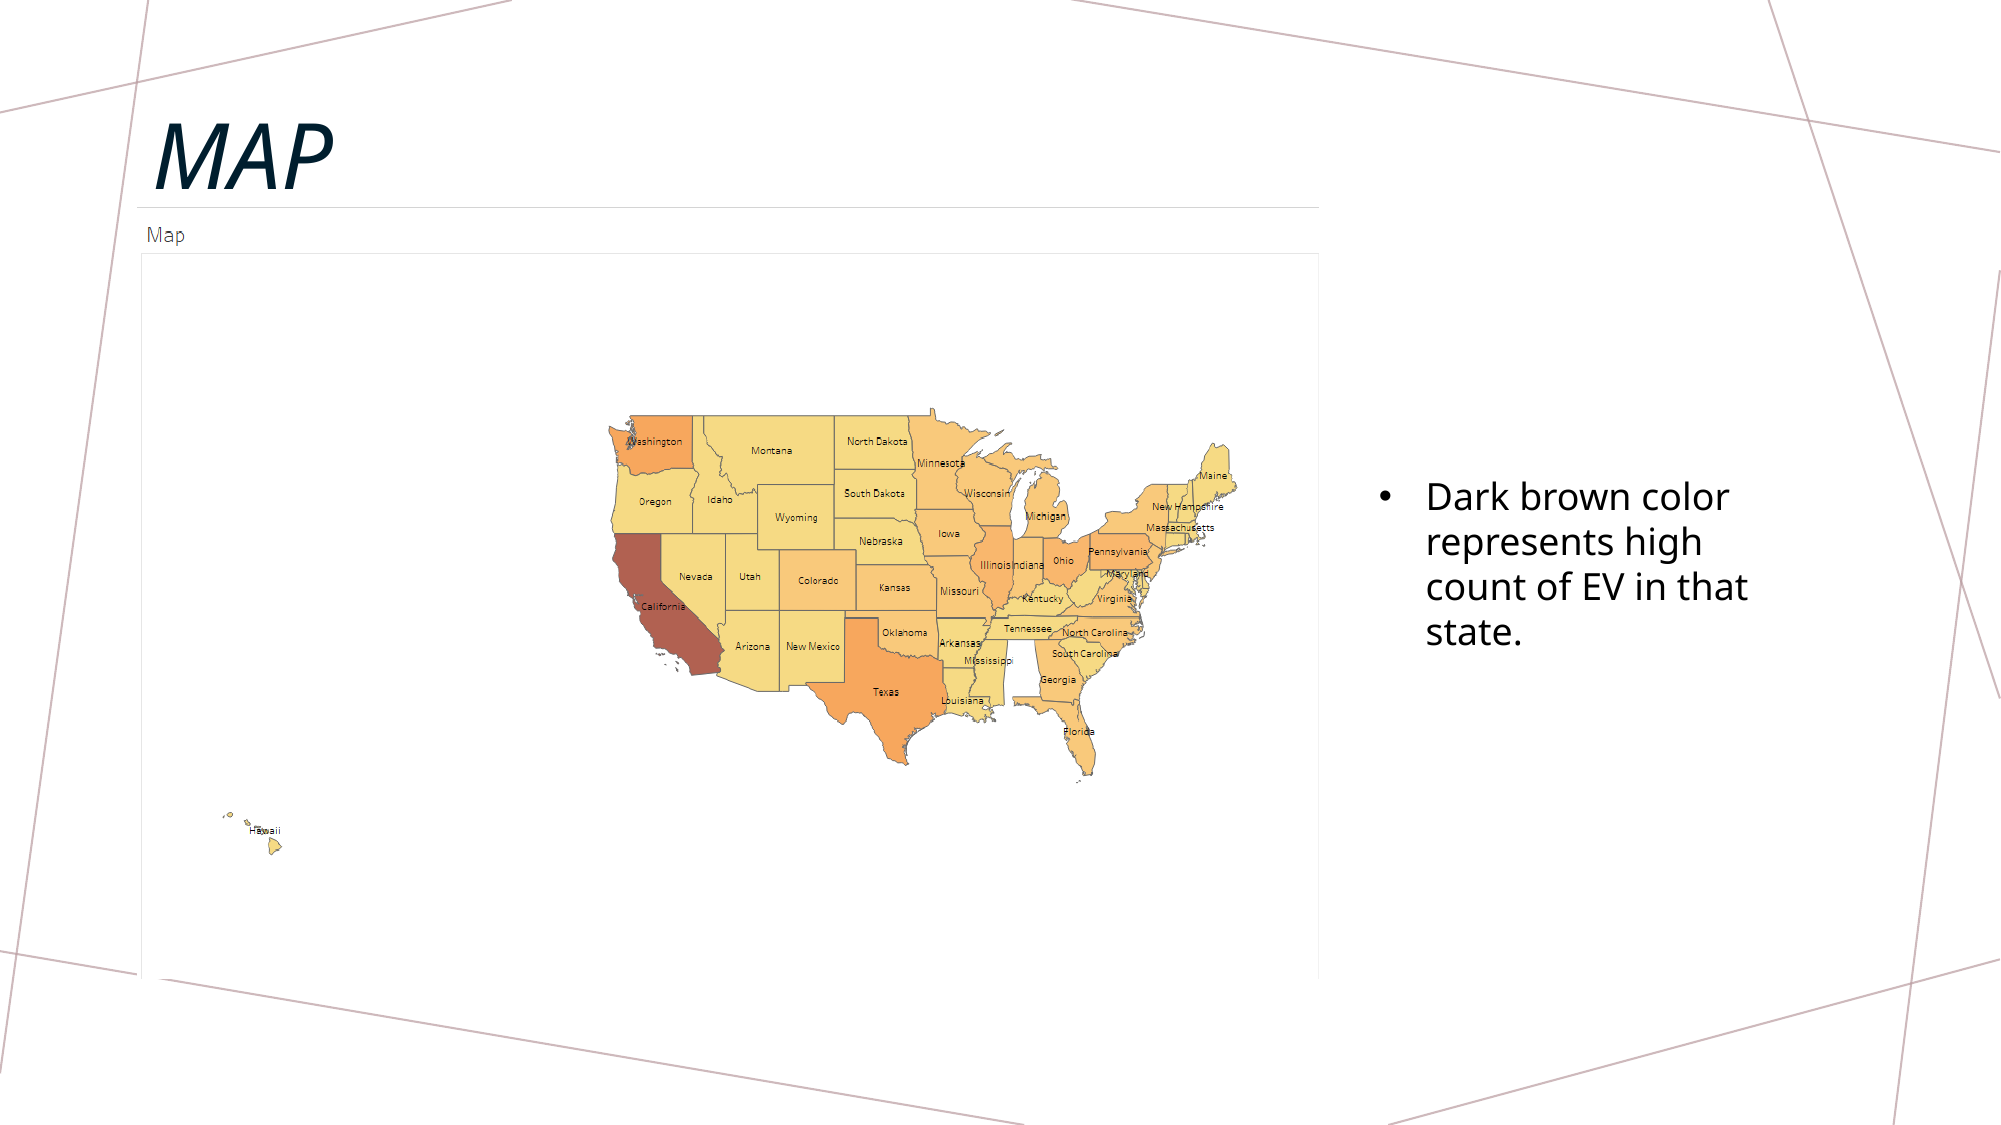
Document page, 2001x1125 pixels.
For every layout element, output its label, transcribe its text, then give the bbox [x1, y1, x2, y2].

picture [137, 207, 1319, 979]
title MAp [137, 97, 1227, 207]
text_box Dark brown color represents high count of EV in that state. [1363, 465, 1780, 661]
